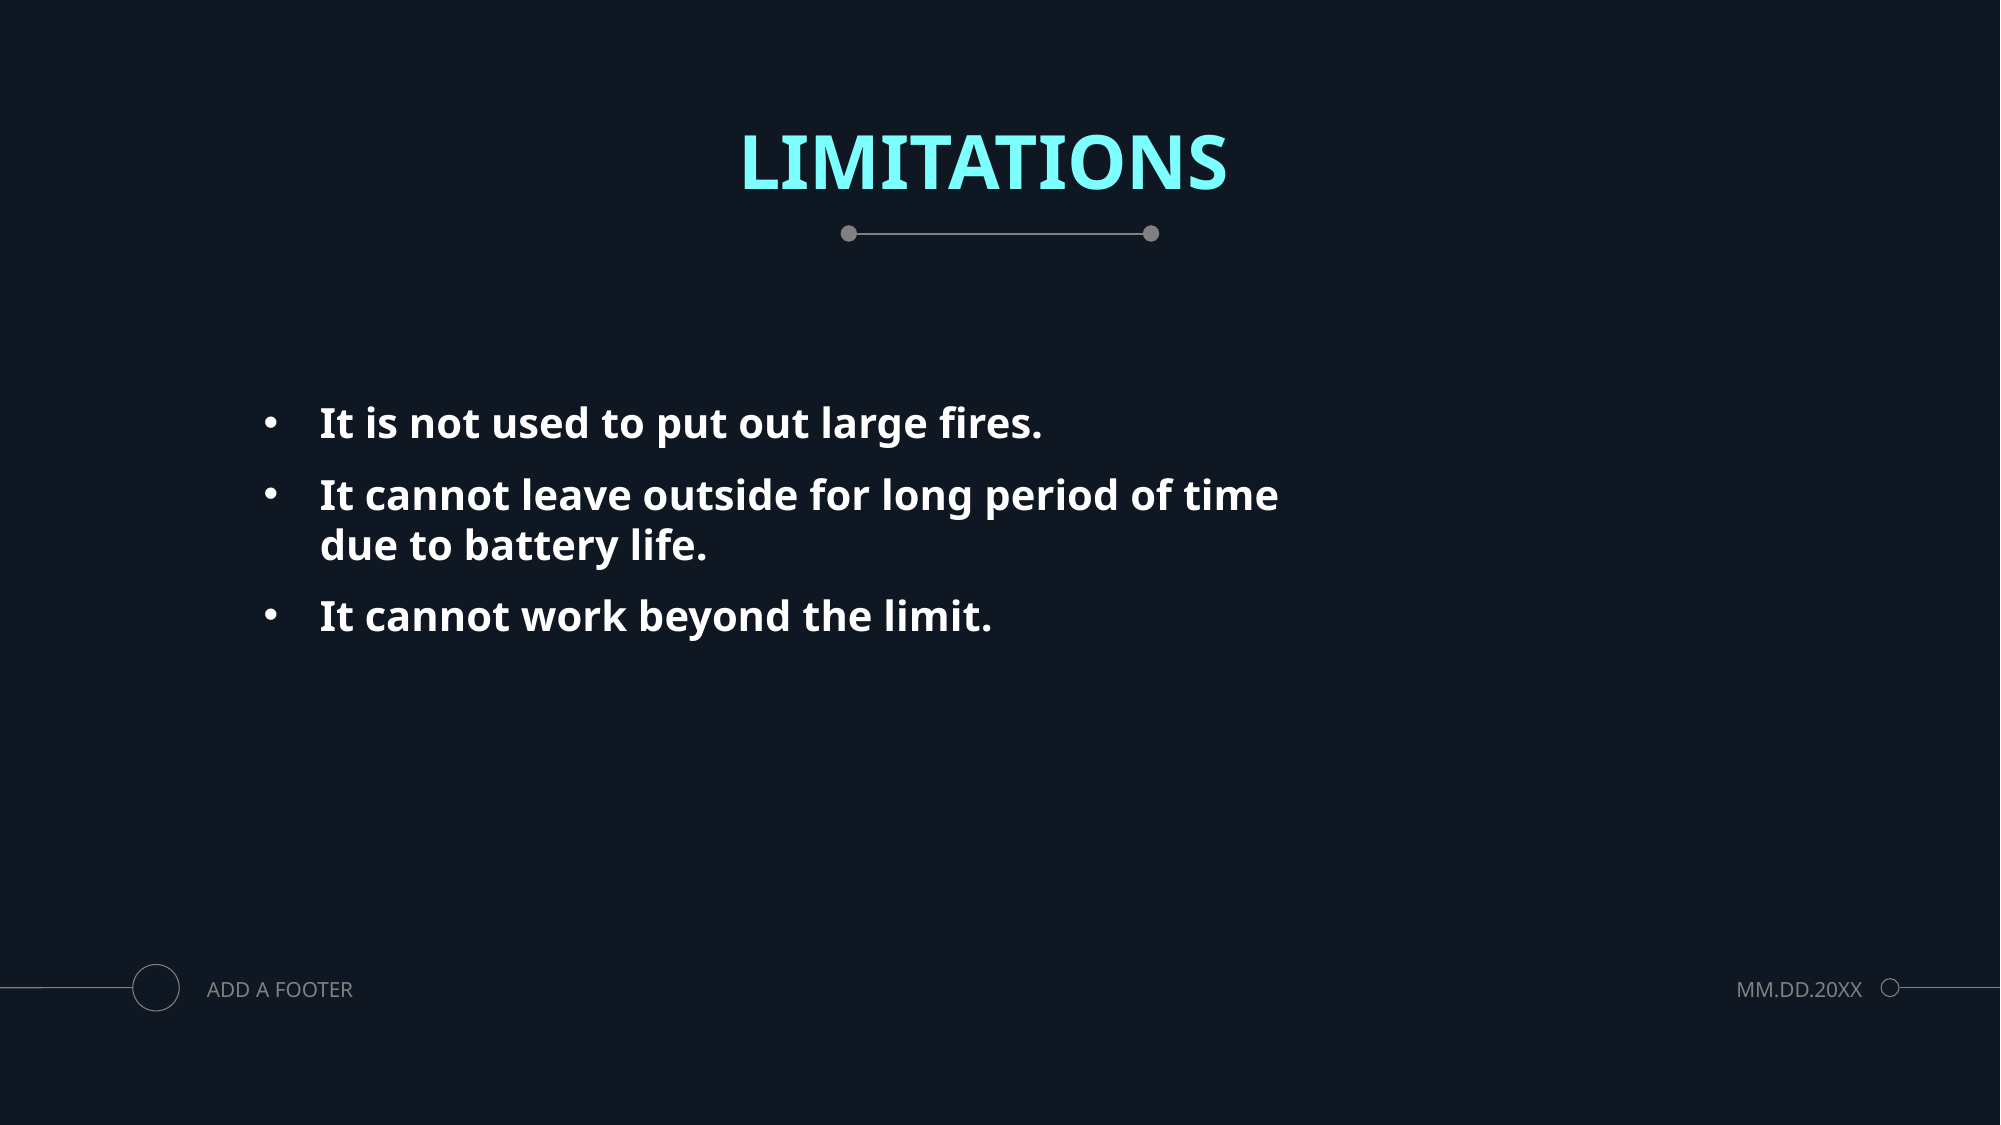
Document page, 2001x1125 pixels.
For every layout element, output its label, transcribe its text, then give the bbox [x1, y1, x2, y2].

list It is not used to put out large fires. It cannot leave outside for long period of time due to battery life. It cannot work beyond the limit. [263, 326, 1328, 947]
slide_number MM.DD.20XX [1643, 964, 1863, 1014]
footer ADD A FOOTER [191, 964, 671, 1014]
slide_number [127, 964, 186, 1014]
title LIMITATIONS [589, 70, 1379, 206]
